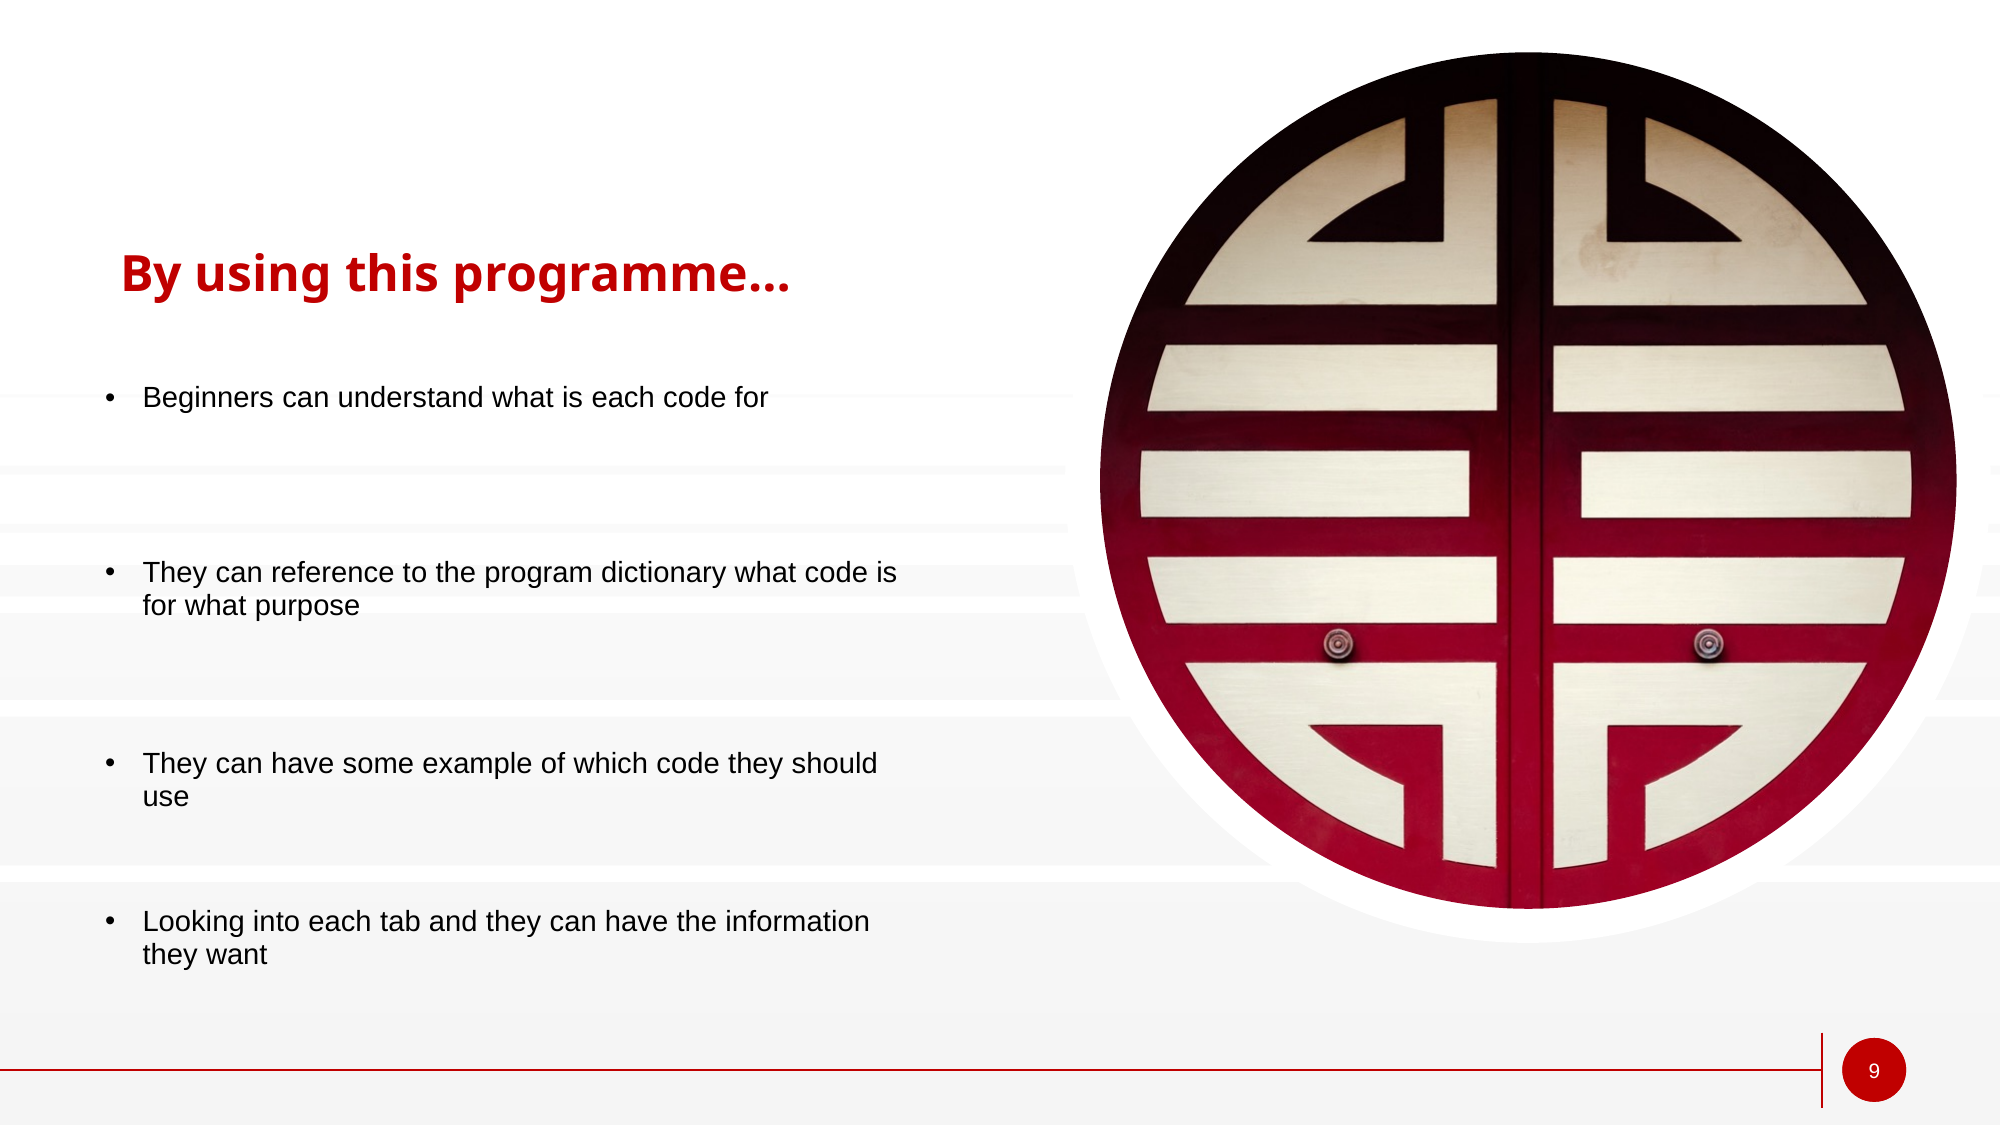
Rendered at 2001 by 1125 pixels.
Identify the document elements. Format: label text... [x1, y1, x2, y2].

picture [1100, 52, 1957, 909]
title By using this programme… [105, 67, 1075, 310]
slide_number 9 [1842, 1038, 1907, 1103]
list Beginners can understand what is each code for They can reference to the program dictionary what code is for what purpose They can have some example of which code they should use Looking into each tab and they can have the information they want [105, 381, 900, 981]
